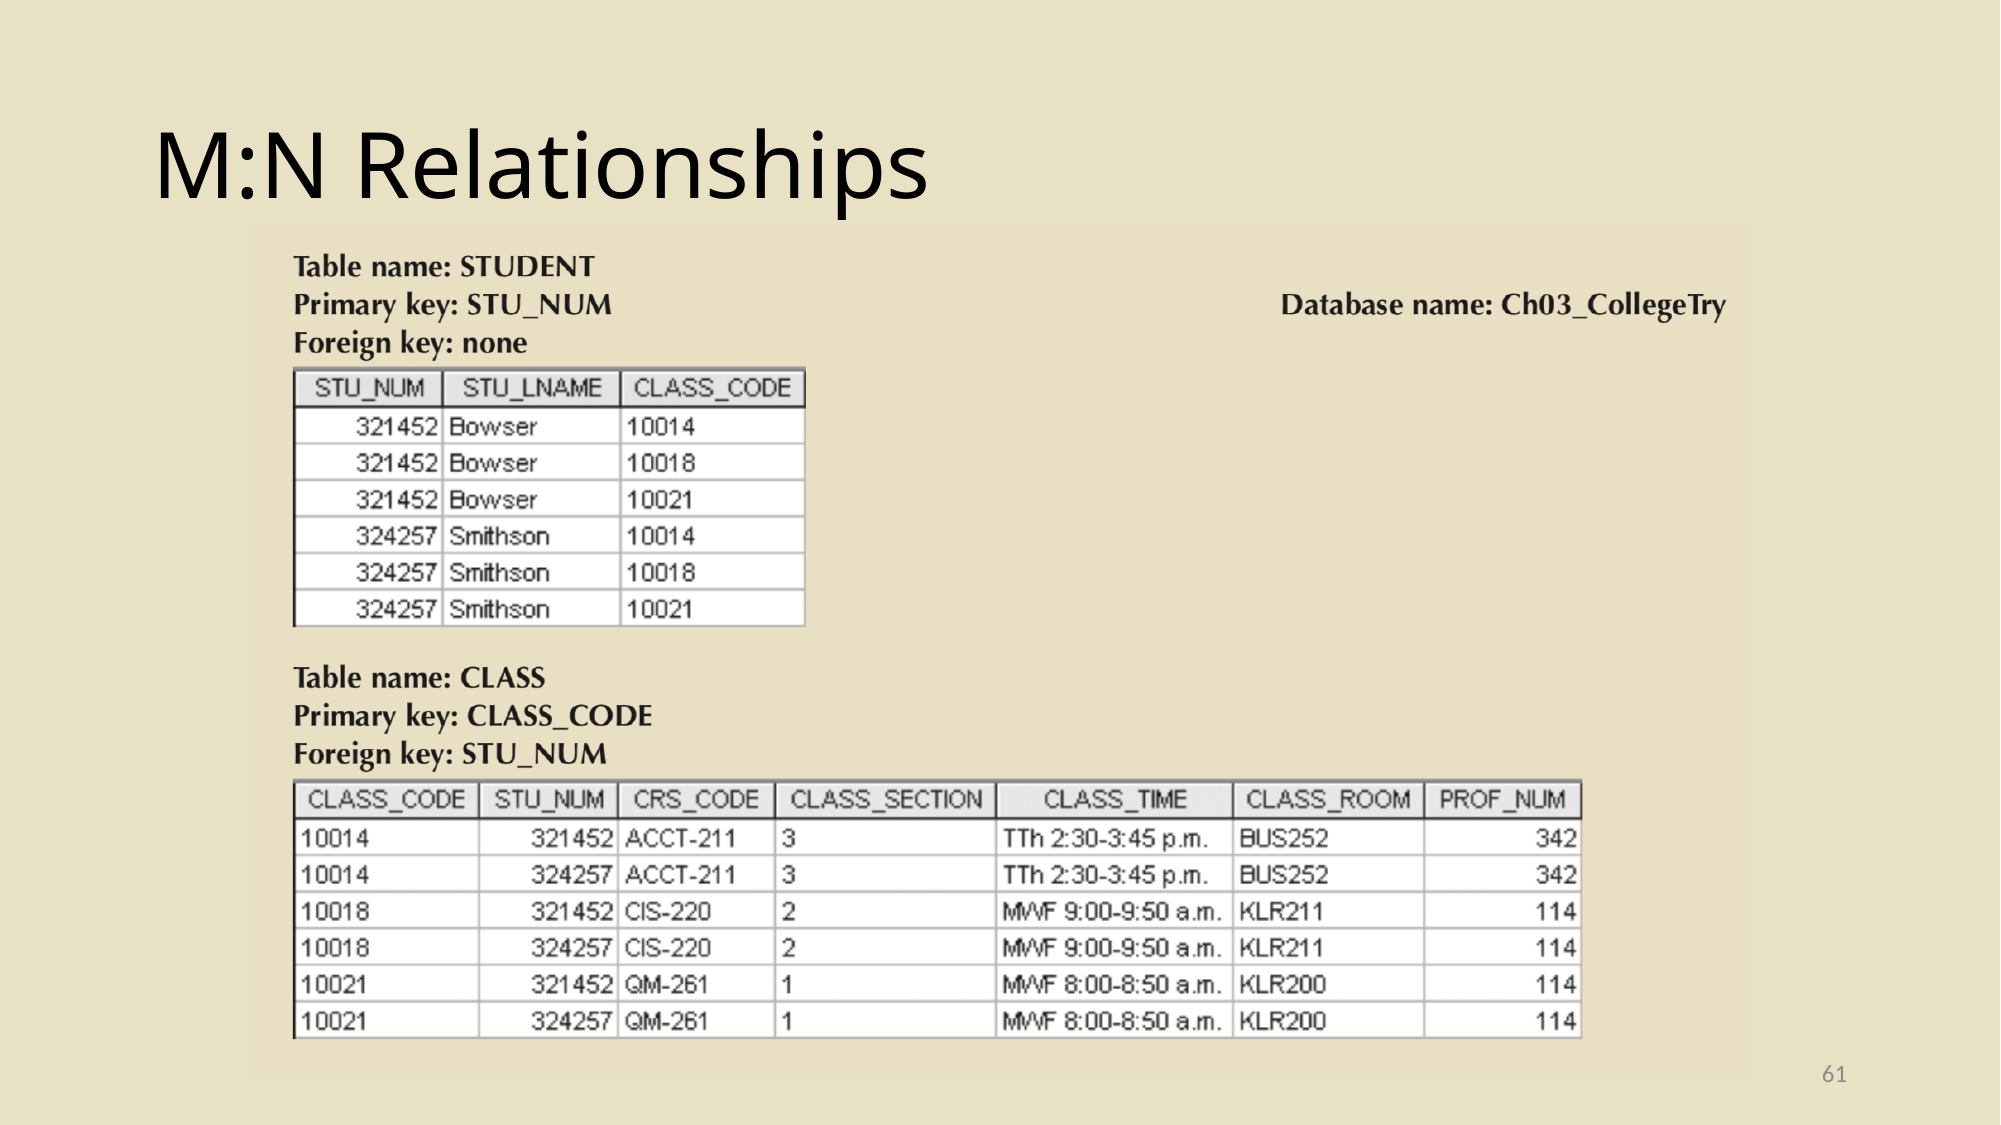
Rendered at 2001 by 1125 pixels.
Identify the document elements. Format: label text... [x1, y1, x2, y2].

picture [249, 223, 1750, 1075]
title M:N Relationships [137, 59, 1863, 278]
slide_number 61 [1412, 1042, 1863, 1103]
